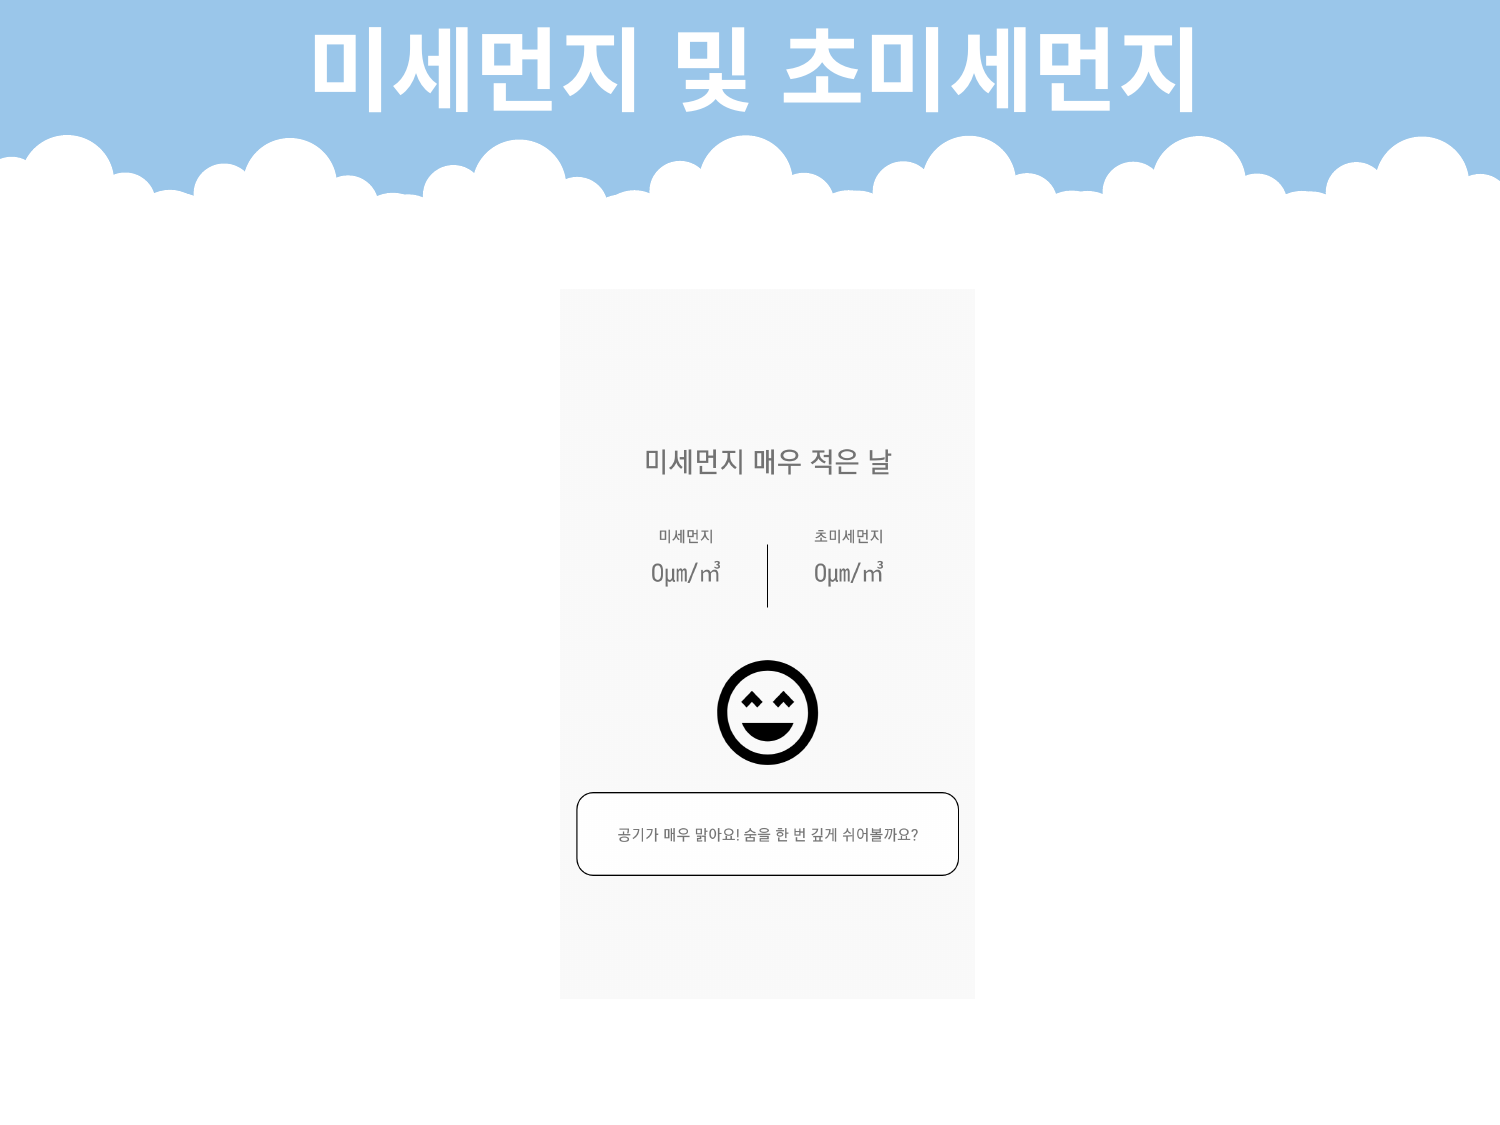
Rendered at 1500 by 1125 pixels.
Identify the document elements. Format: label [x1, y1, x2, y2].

text_box [0, 5, 1500, 1125]
picture [560, 289, 975, 999]
